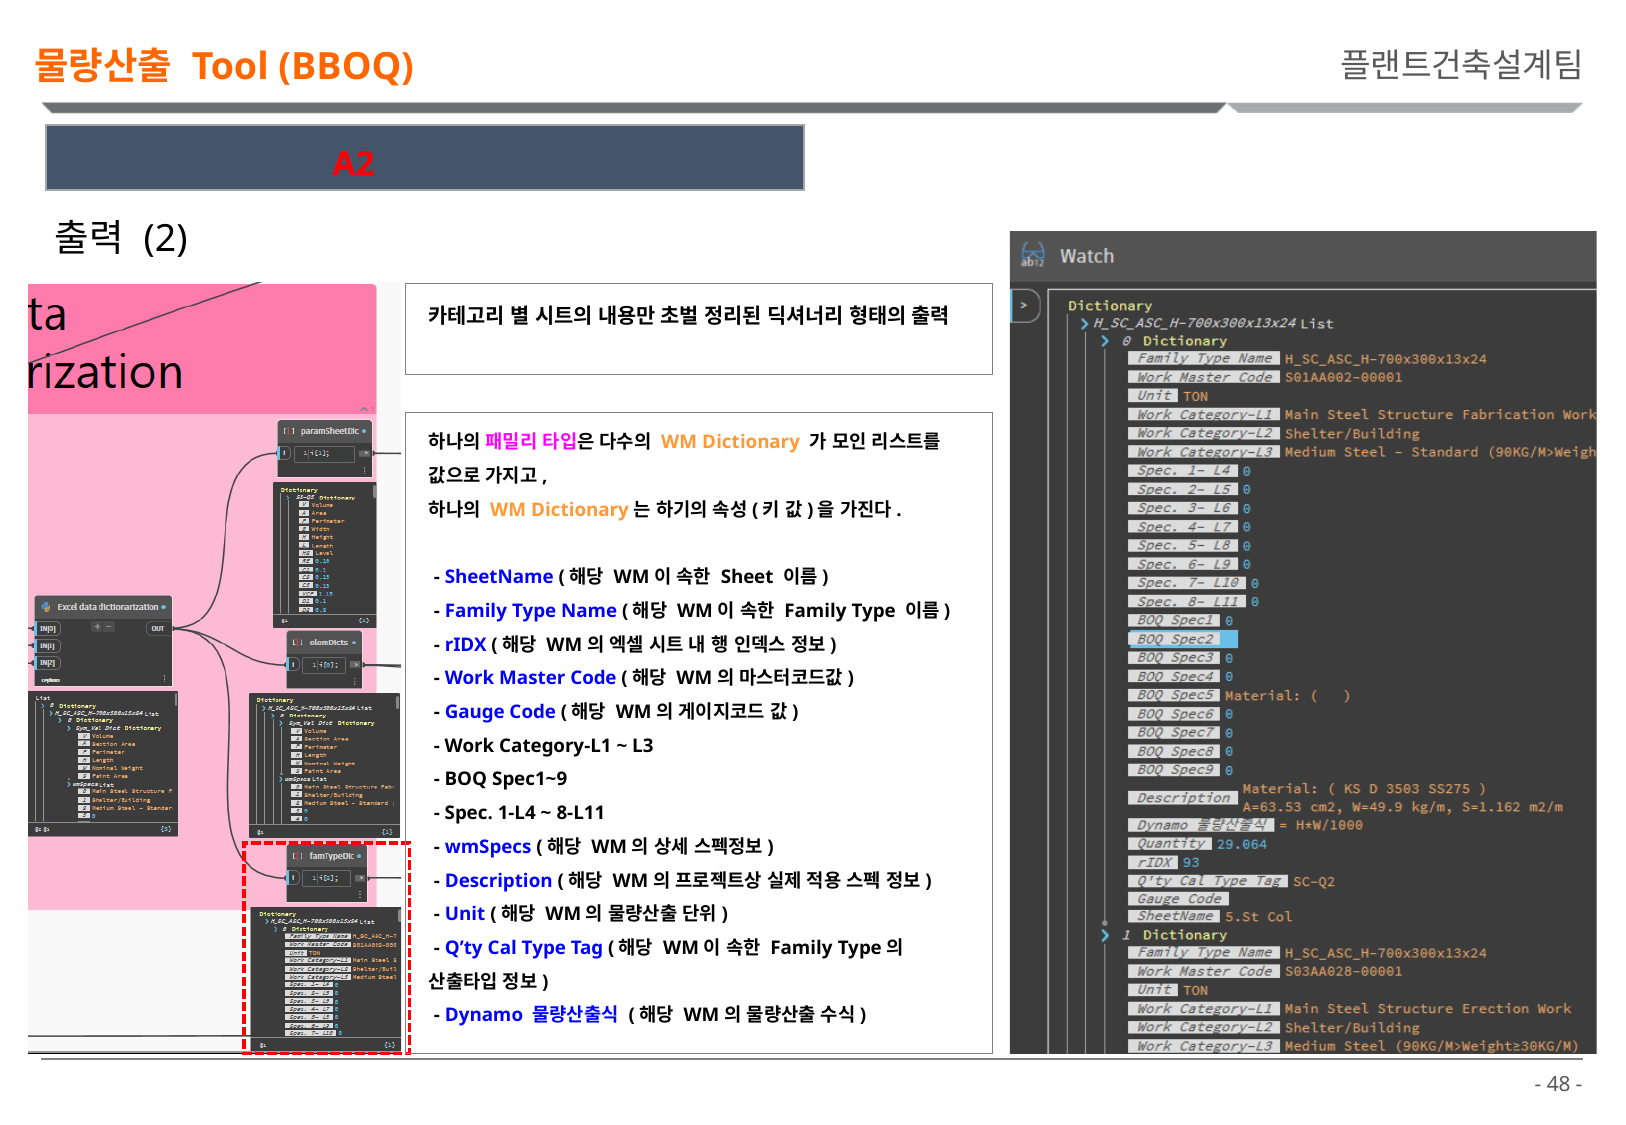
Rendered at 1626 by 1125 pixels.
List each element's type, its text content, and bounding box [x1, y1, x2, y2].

text_box 물량산출 Tool (BBOQ) [19, 34, 429, 95]
text_box 하나의 패밀리 타입은 다수의 WM Dictionary 가 모인 리스트를 값으로 가지고, 하나의 WM Dictionary는 하기의 속성(키 값)을 가진다. - SheetName (해당 WM이 속한 Sheet 이름) - Family Type Name (해당 WM이 속한 Family Type 이름) - rIDX (해당 WM의 엑셀 시트 내 행 인덱스 정보) - Work Master Code (해당 WM의 마스터코드값) - Gauge Code (해당 WM의 게이지코드 값) - Work Category-L1 ~ L3 - BOQ Spec1~9 - Spec. 1-L4 ~ 8-L11 - wmSpecs (해당 WM의 상세 스펙정보) - Description (해당 WM의 프로젝트상 실제 적용 스펙 정보) - Unit (해당 WM의 물량산출 단위) - Q’ty Cal Type Tag (해당 WM이 속한 Family Type의 산출타입 정보) - Dynamo 물량산출식 (해당 WM의 물량산출 수식) [404, 412, 993, 1055]
picture [42, 102, 1583, 114]
text_box 1. Code details : A2 [45, 124, 805, 191]
picture [1009, 231, 1597, 1054]
text_box 플랜트건축설계팀 [1339, 43, 1584, 84]
text_box 출력 (2) [40, 206, 203, 266]
text_box 카테고리 별 시트의 내용만 초벌 정리된 딕셔너리 형태의 출력 [404, 283, 993, 376]
picture [28, 282, 402, 1054]
